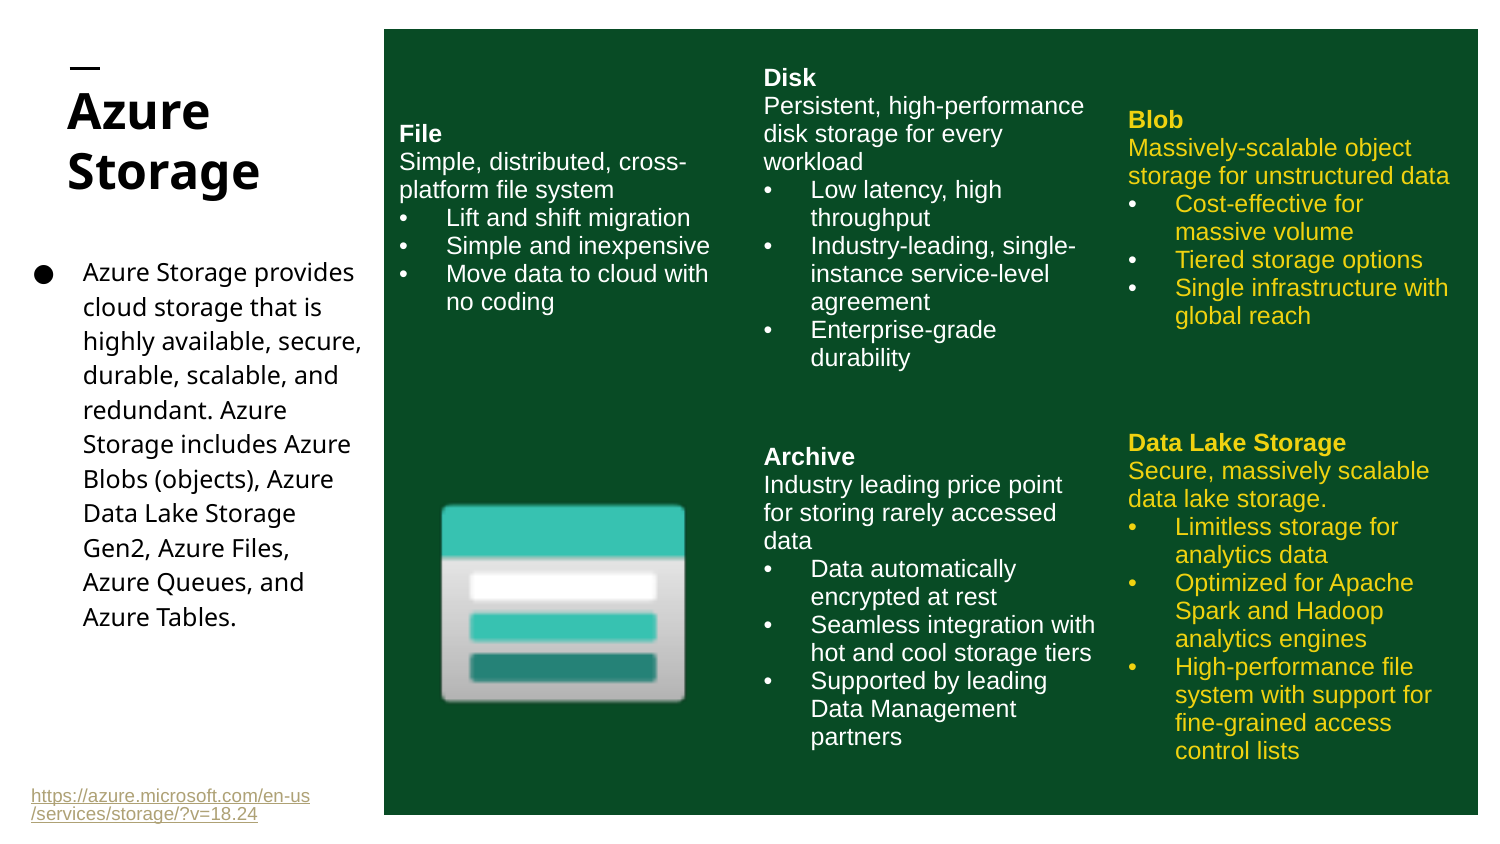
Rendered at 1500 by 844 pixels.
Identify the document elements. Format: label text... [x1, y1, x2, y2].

table_header Disk Persistent, high-performance disk storage for every workload Low latency, high throughput Industry-leading, single-instance service-level agreement Enterprise-grade durability [749, 29, 1113, 407]
table_cell Data Lake Storage Secure, massively scalable data lake storage. Limitless storage for analytics data Optimized for Apache Spark and Hadoop analytics engines High-performance file system with support for fine-grained access control lists [1113, 407, 1478, 815]
table_cell [384, 407, 749, 815]
table_cell Archive Industry leading price point for storing rarely accessed data Data automatically encrypted at rest Seamless integration with hot and cool storage tiers Supported by leading Data Management partners [749, 407, 1113, 815]
picture [434, 474, 694, 734]
text_box https://azure.microsoft.com/en-us/services/storage/?v=18.24 [16, 775, 328, 814]
table_header Blob Massively-scalable object storage for unstructured data Cost-effective for massive volume Tiered storage options Single infrastructure with global reach [1113, 29, 1478, 407]
title Azure Storage [52, 80, 414, 215]
list Azure Storage provides cloud storage that is highly available, secure, durable, scalable, and redundant. Azure Storage includes Azure Blobs (objects), Azure Data Lake Storage Gen2, Azure Files, Azure Queues, and Azure Tables. [0, 237, 379, 661]
table_header File Simple, distributed, cross-platform file system Lift and shift migration Simple and inexpensive Move data to cloud with no coding [384, 29, 749, 407]
